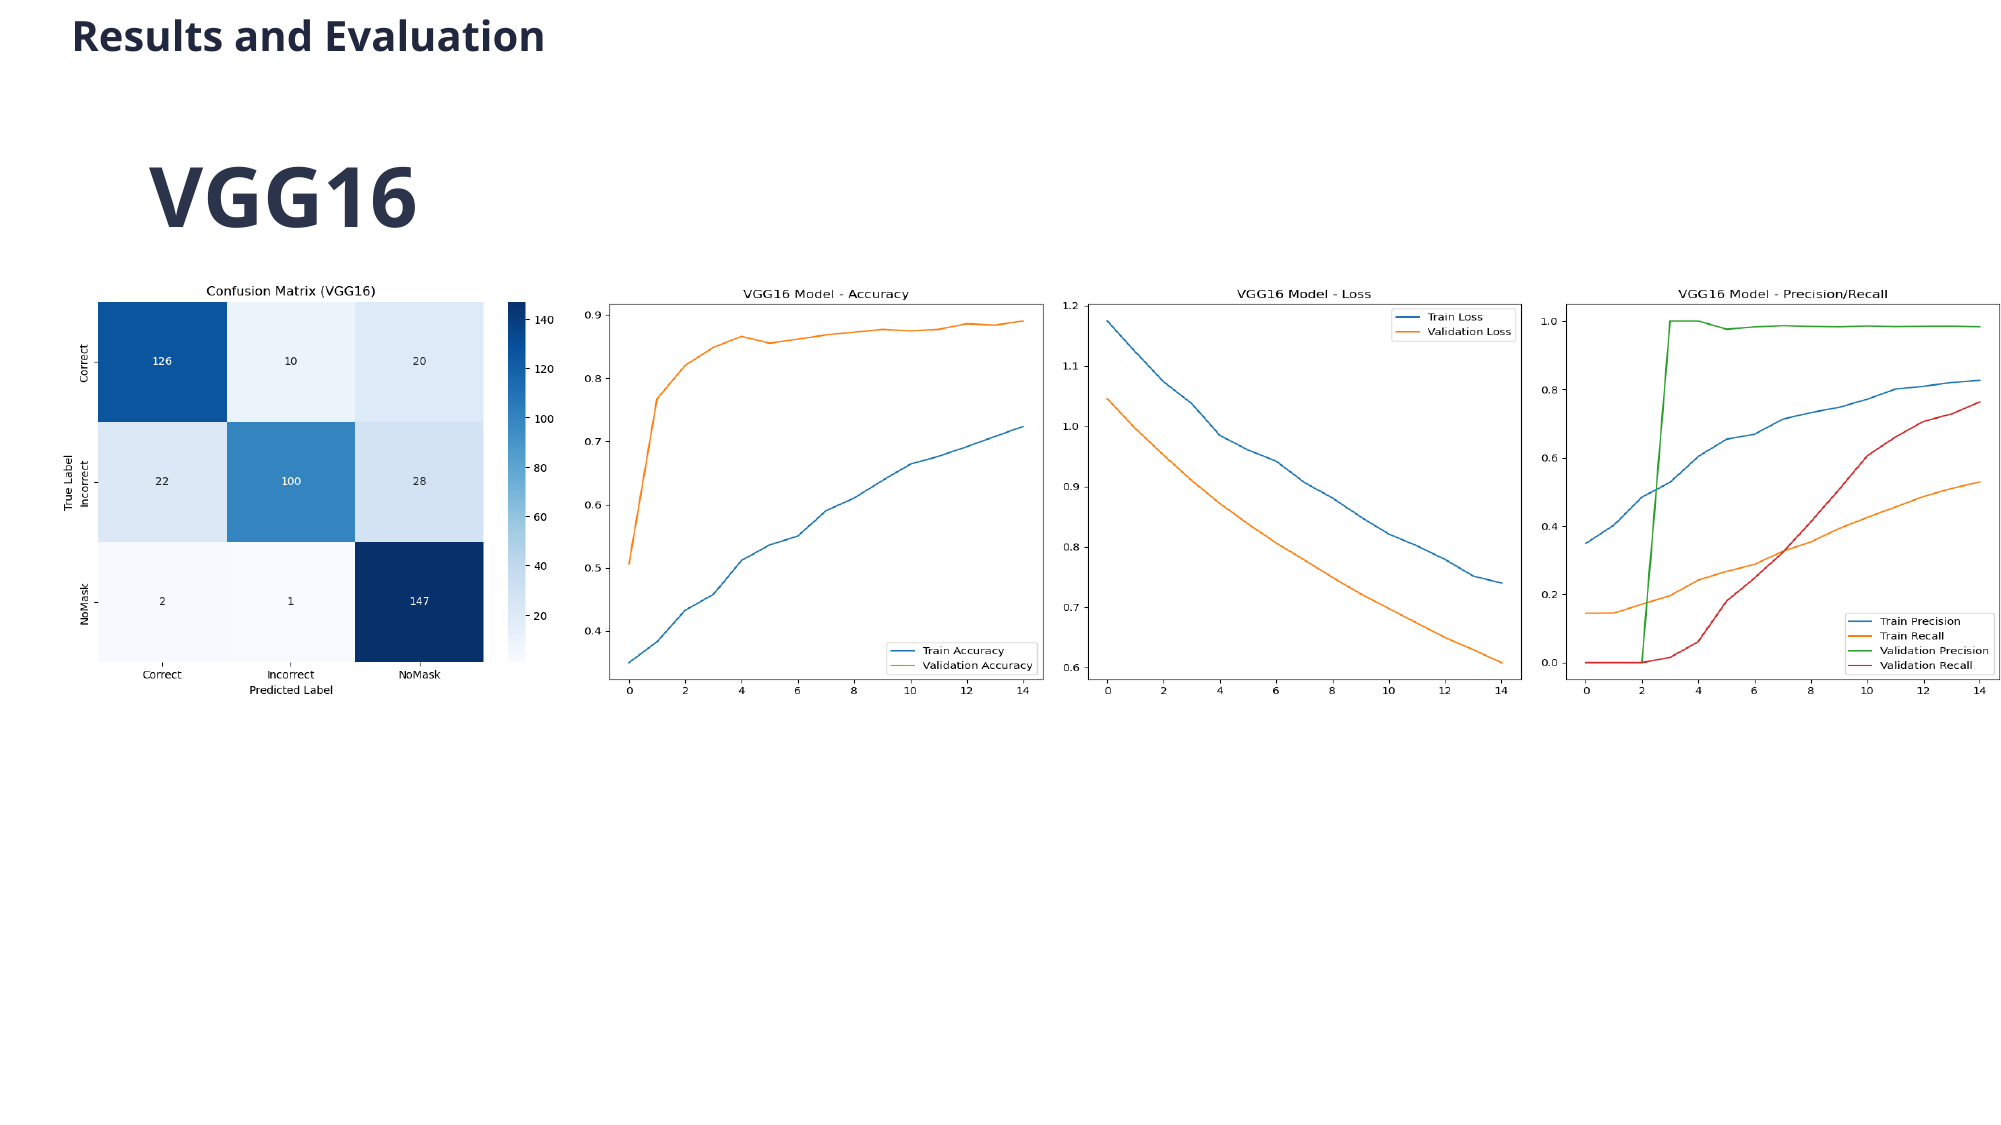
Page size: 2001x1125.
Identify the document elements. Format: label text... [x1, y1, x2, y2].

picture [56, 278, 561, 703]
picture [568, 278, 2001, 703]
text_box Results and Evaluation [17, 2, 600, 68]
text_box VGG16 [134, 136, 960, 251]
